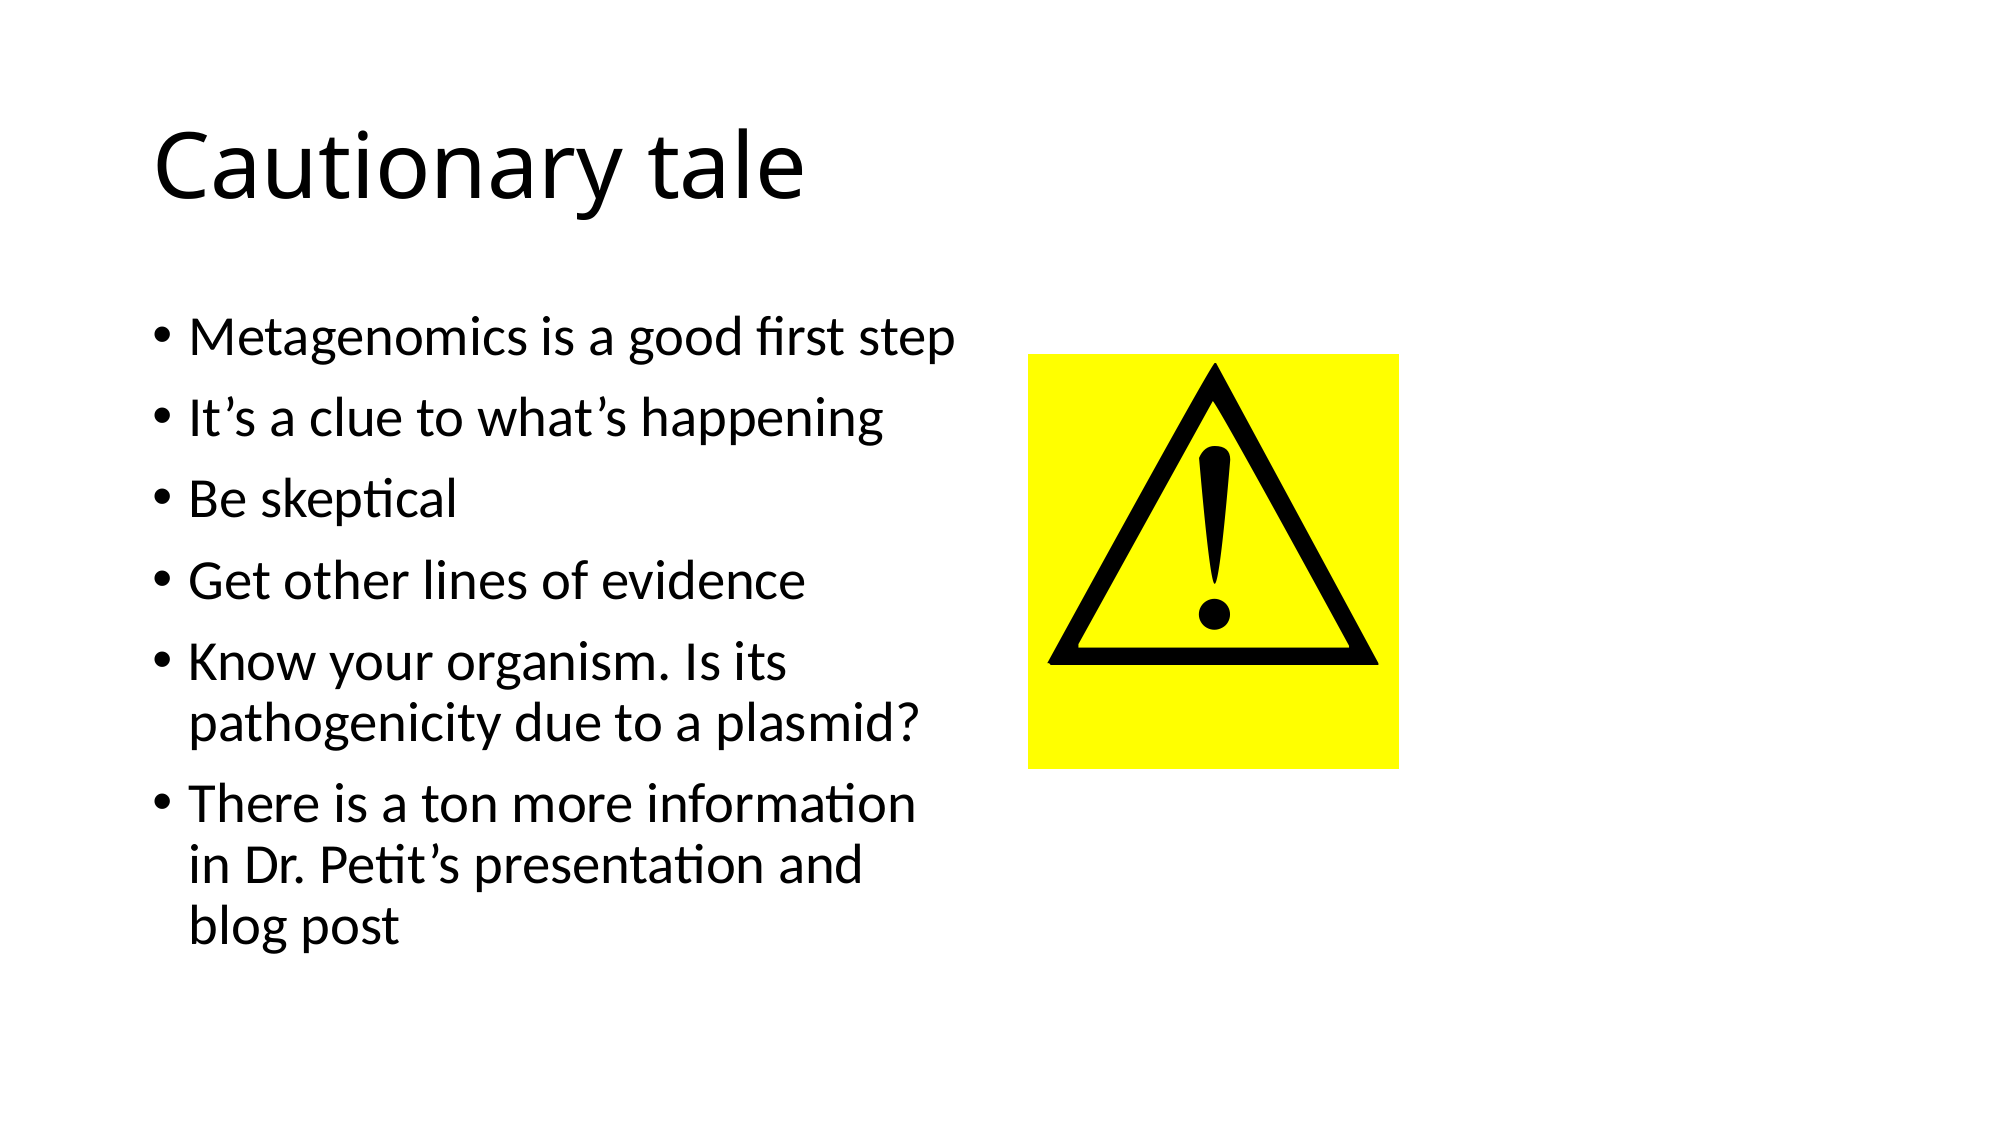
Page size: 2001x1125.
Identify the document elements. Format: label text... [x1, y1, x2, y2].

list ⚠ [1012, 299, 1863, 1014]
title Cautionary tale [137, 59, 1863, 278]
list Metagenomics is a good first step It’s a clue to what’s happening Be skeptical Get other lines of evidence Know your organism. Is its pathogenicity due to a plasmid? There is a ton more information in Dr. Petit’s presentation and blog post [137, 299, 988, 1014]
